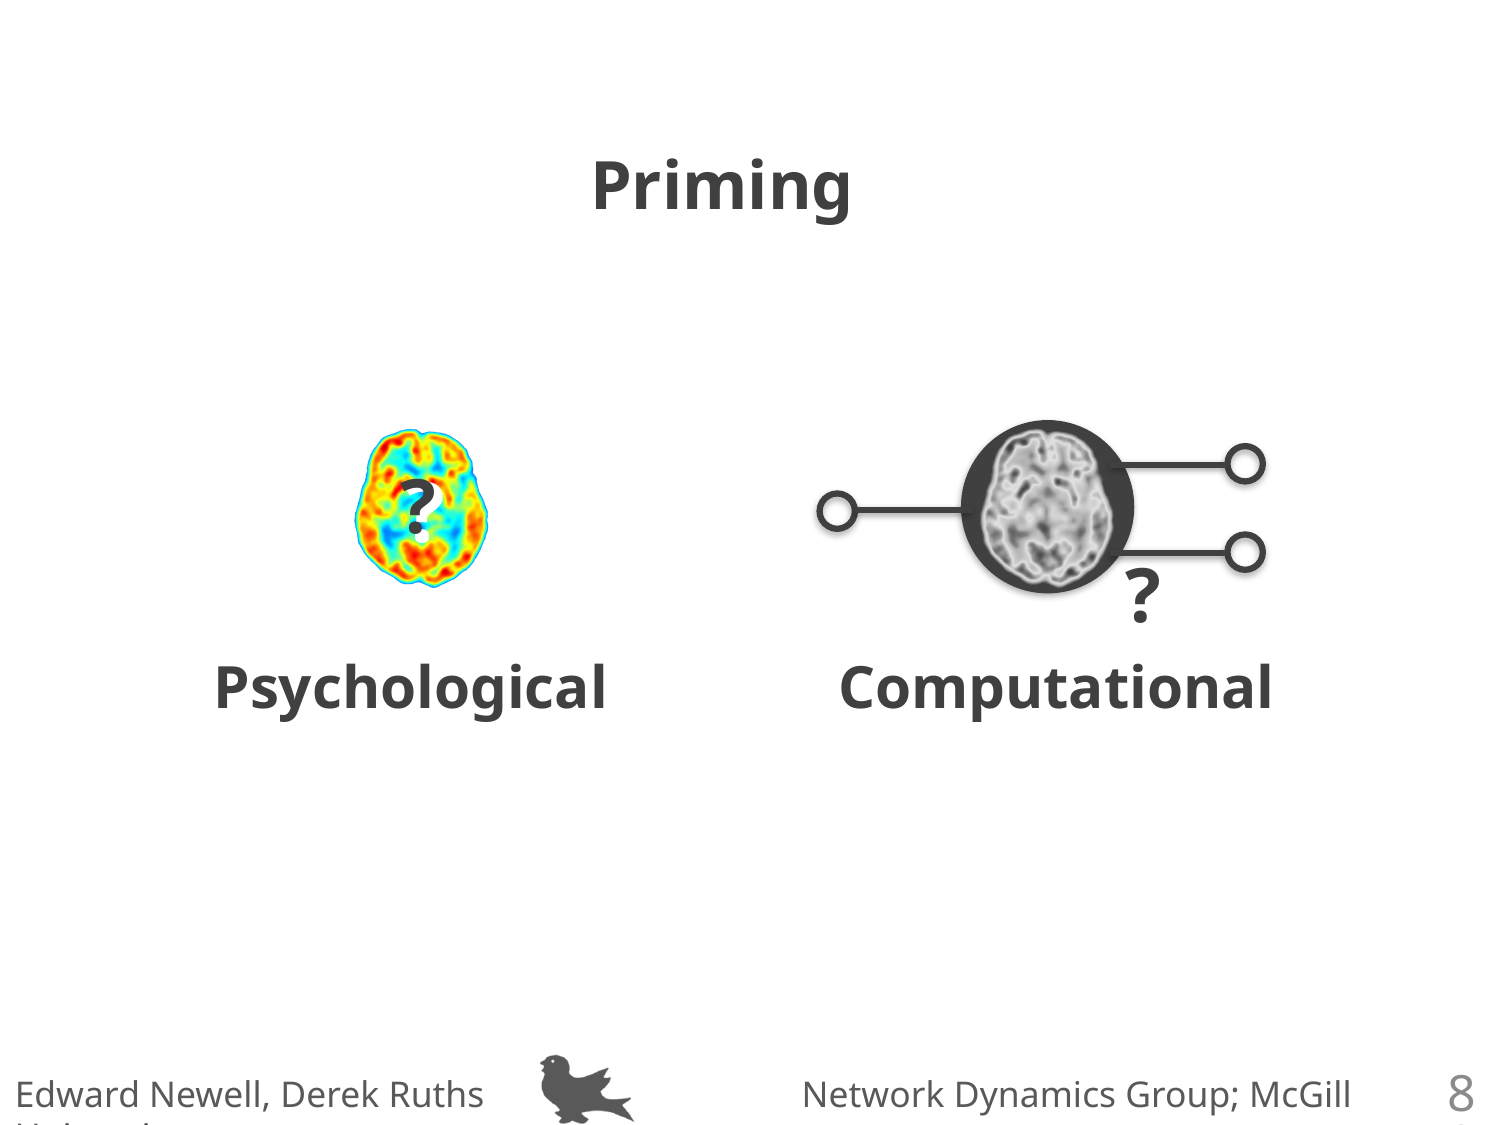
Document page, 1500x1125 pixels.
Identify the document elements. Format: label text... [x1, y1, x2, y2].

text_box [1110, 445, 1264, 482]
picture [315, 395, 528, 617]
text_box ? [1110, 578, 1177, 642]
slide_number 79 [1432, 1065, 1500, 1125]
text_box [1110, 534, 1264, 570]
text_box Psychological [198, 643, 666, 728]
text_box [819, 493, 973, 530]
text_box Computational [823, 642, 1349, 728]
picture [941, 422, 1154, 590]
text_box Priming [575, 135, 959, 231]
text_box [532, 1045, 643, 1125]
